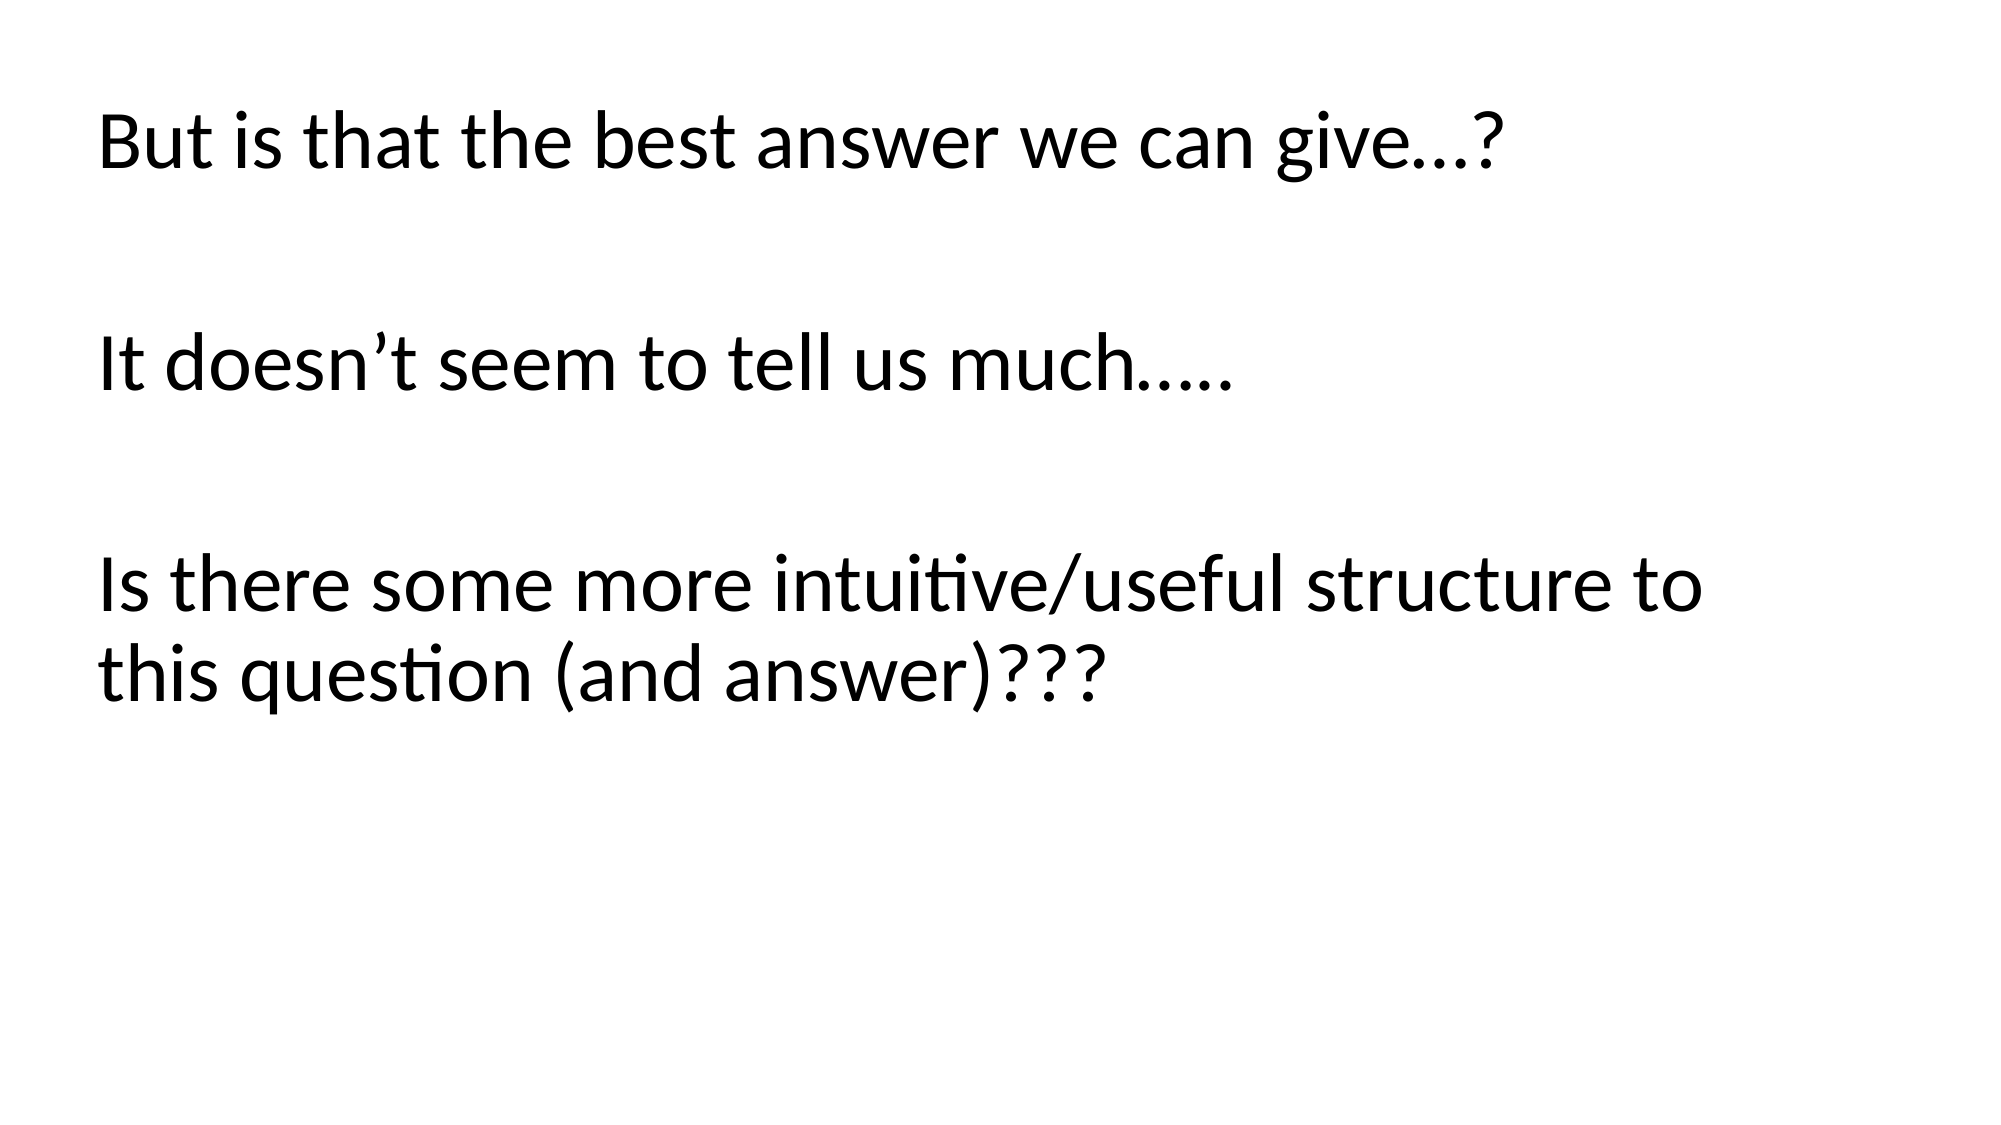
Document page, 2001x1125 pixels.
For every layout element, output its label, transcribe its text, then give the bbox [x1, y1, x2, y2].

list But is that the best answer we can give…? It doesn’t seem to tell us much….. Is there some more intuitive/useful structure to this question (and answer)??? [82, 89, 1863, 1014]
